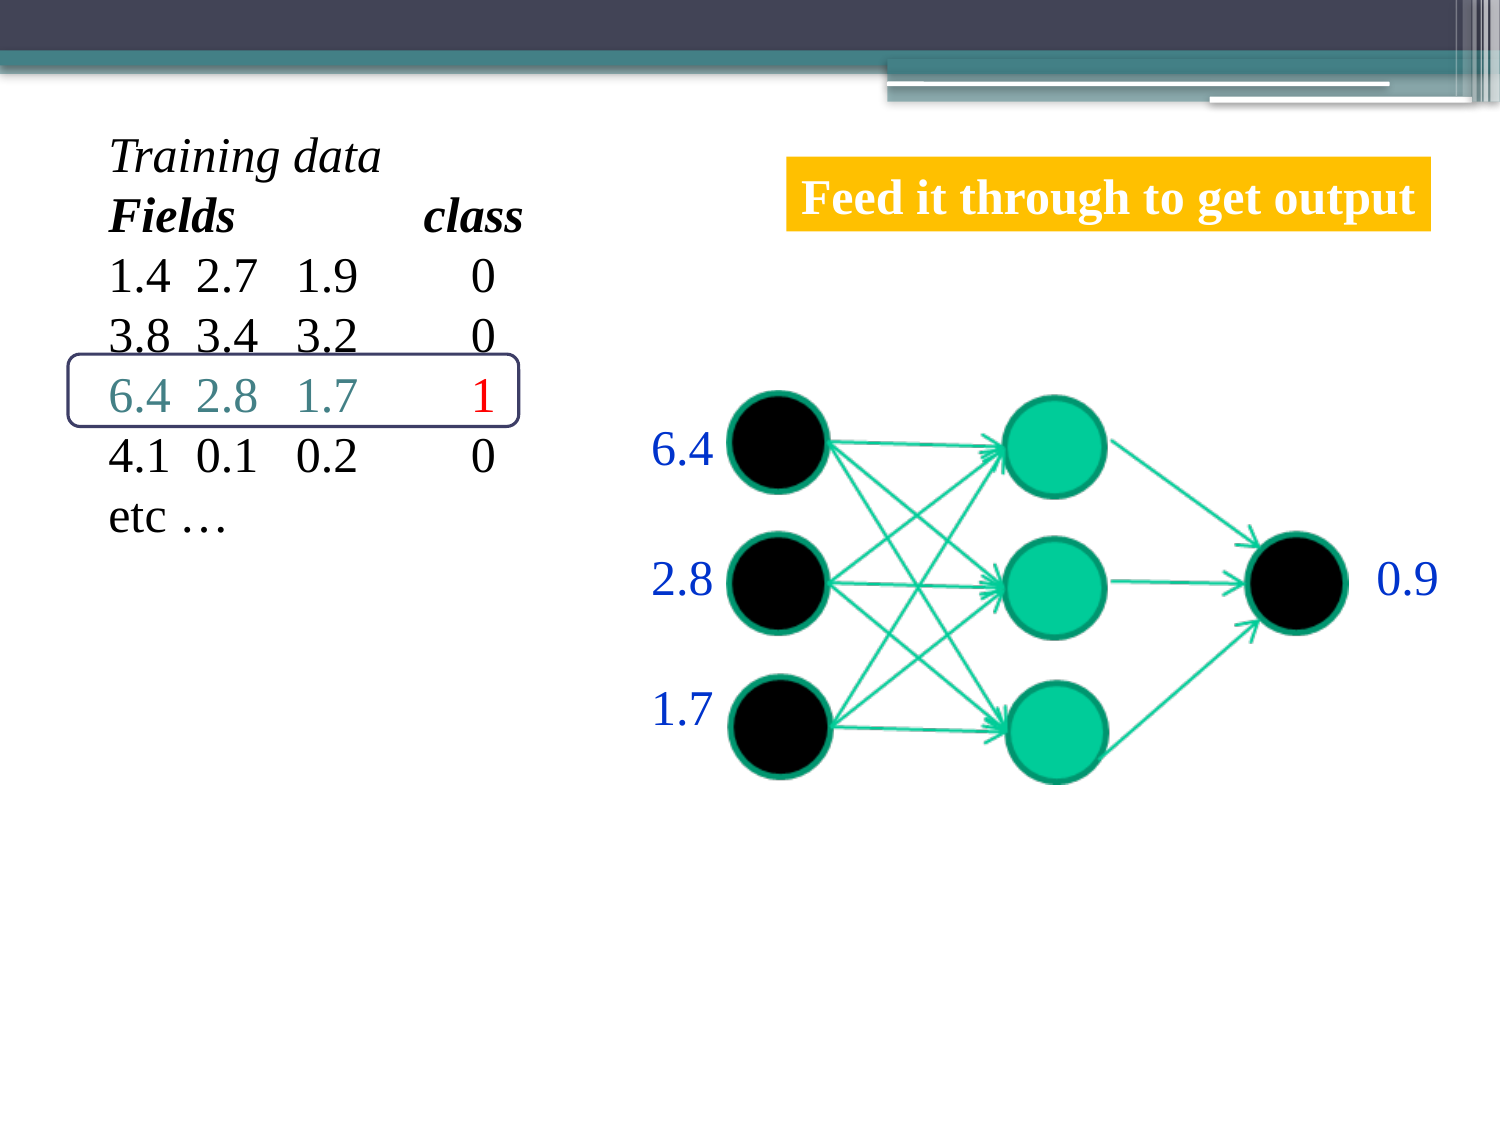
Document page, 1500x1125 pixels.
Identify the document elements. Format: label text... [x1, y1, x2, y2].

text_box Feed it through to get output [786, 156, 1431, 232]
text_box 6.4 2.8 0.9 1.7 [636, 408, 719, 743]
picture [726, 390, 1349, 786]
text_box [66, 352, 521, 429]
text_box Training data Fields class 1.4 2.7 1.9 0 3.8 3.4 3.2 0 6.4 2.8 1.7 1 4.1 0.1 0.2 0 etc … [93, 115, 539, 551]
text_box 6.4 2.8 0.9 1.7 [1355, 408, 1500, 743]
